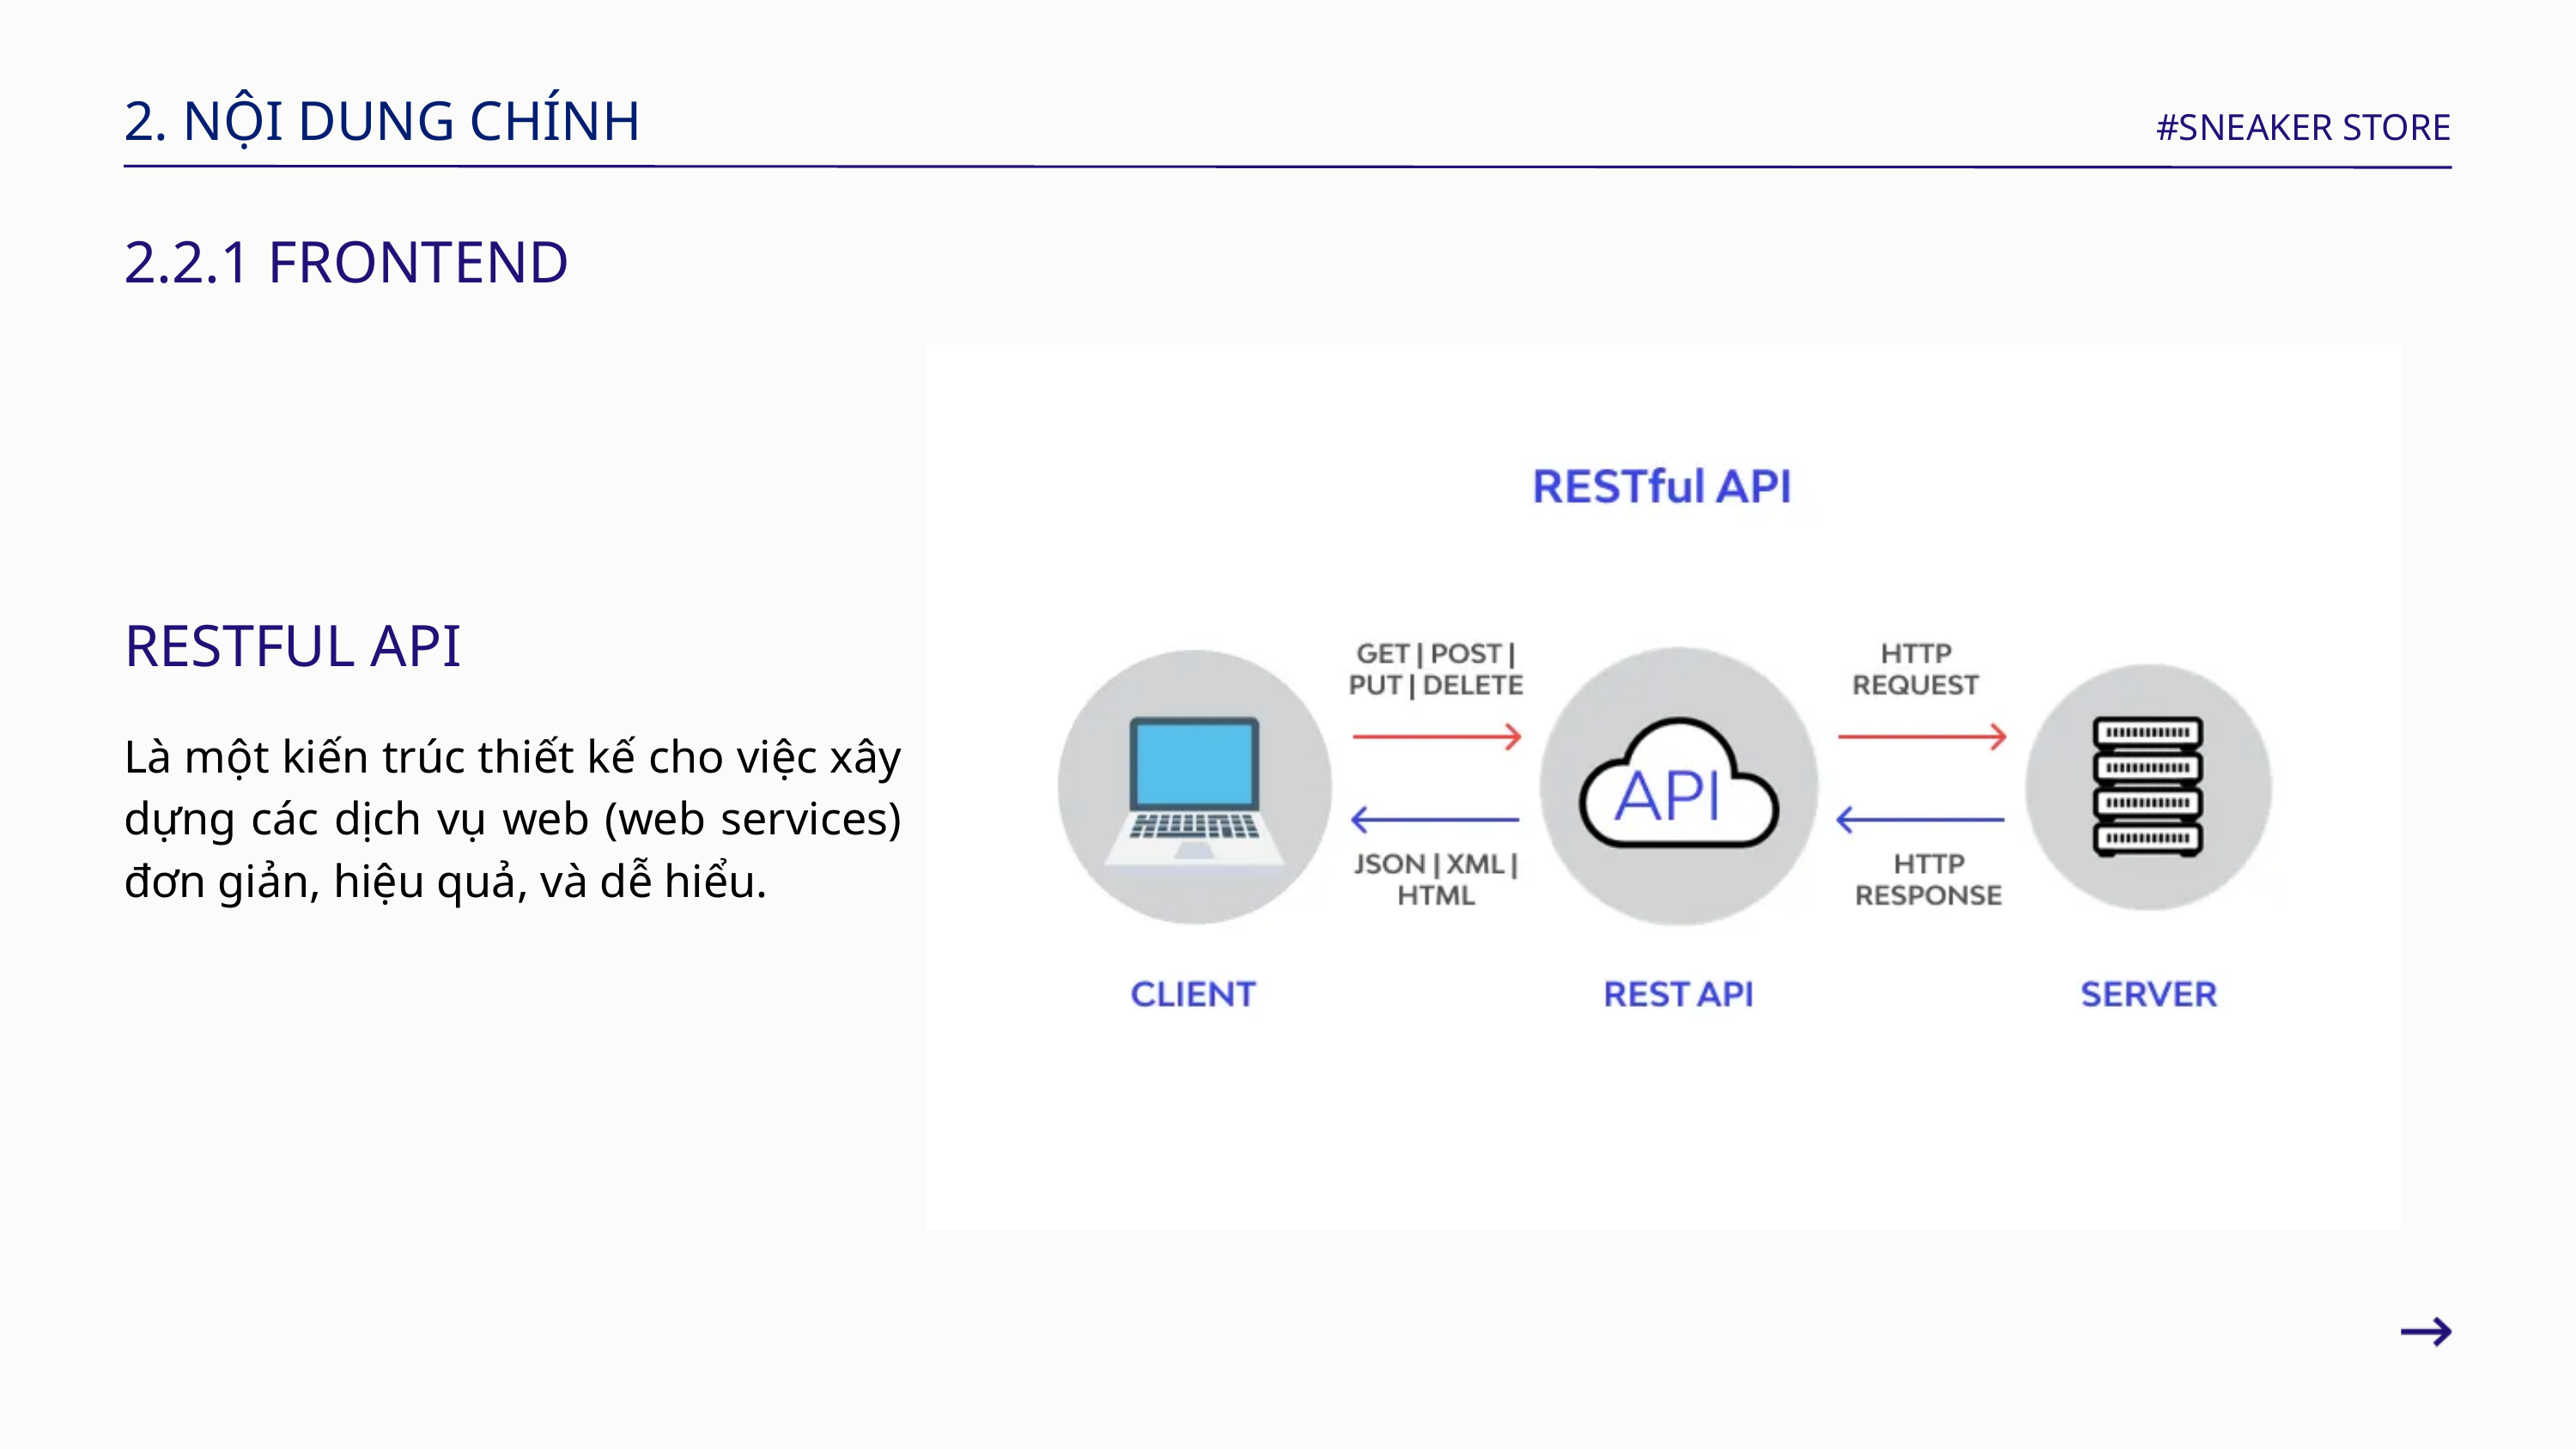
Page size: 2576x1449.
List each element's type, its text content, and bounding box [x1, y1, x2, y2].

text_box Là một kiến trúc thiết kế cho việc xây dựng các dịch vụ web (web services) đơn giản, hiệu quả, và dễ hiểu. [124, 718, 902, 907]
text_box RESTFUL API [124, 597, 697, 678]
text_box #SNEAKER STORE [2064, 105, 2452, 148]
text_box [2401, 1317, 2452, 1348]
text_box [926, 345, 2402, 1230]
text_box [1952, 606, 2259, 711]
text_box 2.2.1 FRONTEND [124, 214, 1270, 294]
text_box 2. NỘI DUNG CHÍNH [124, 76, 1139, 152]
